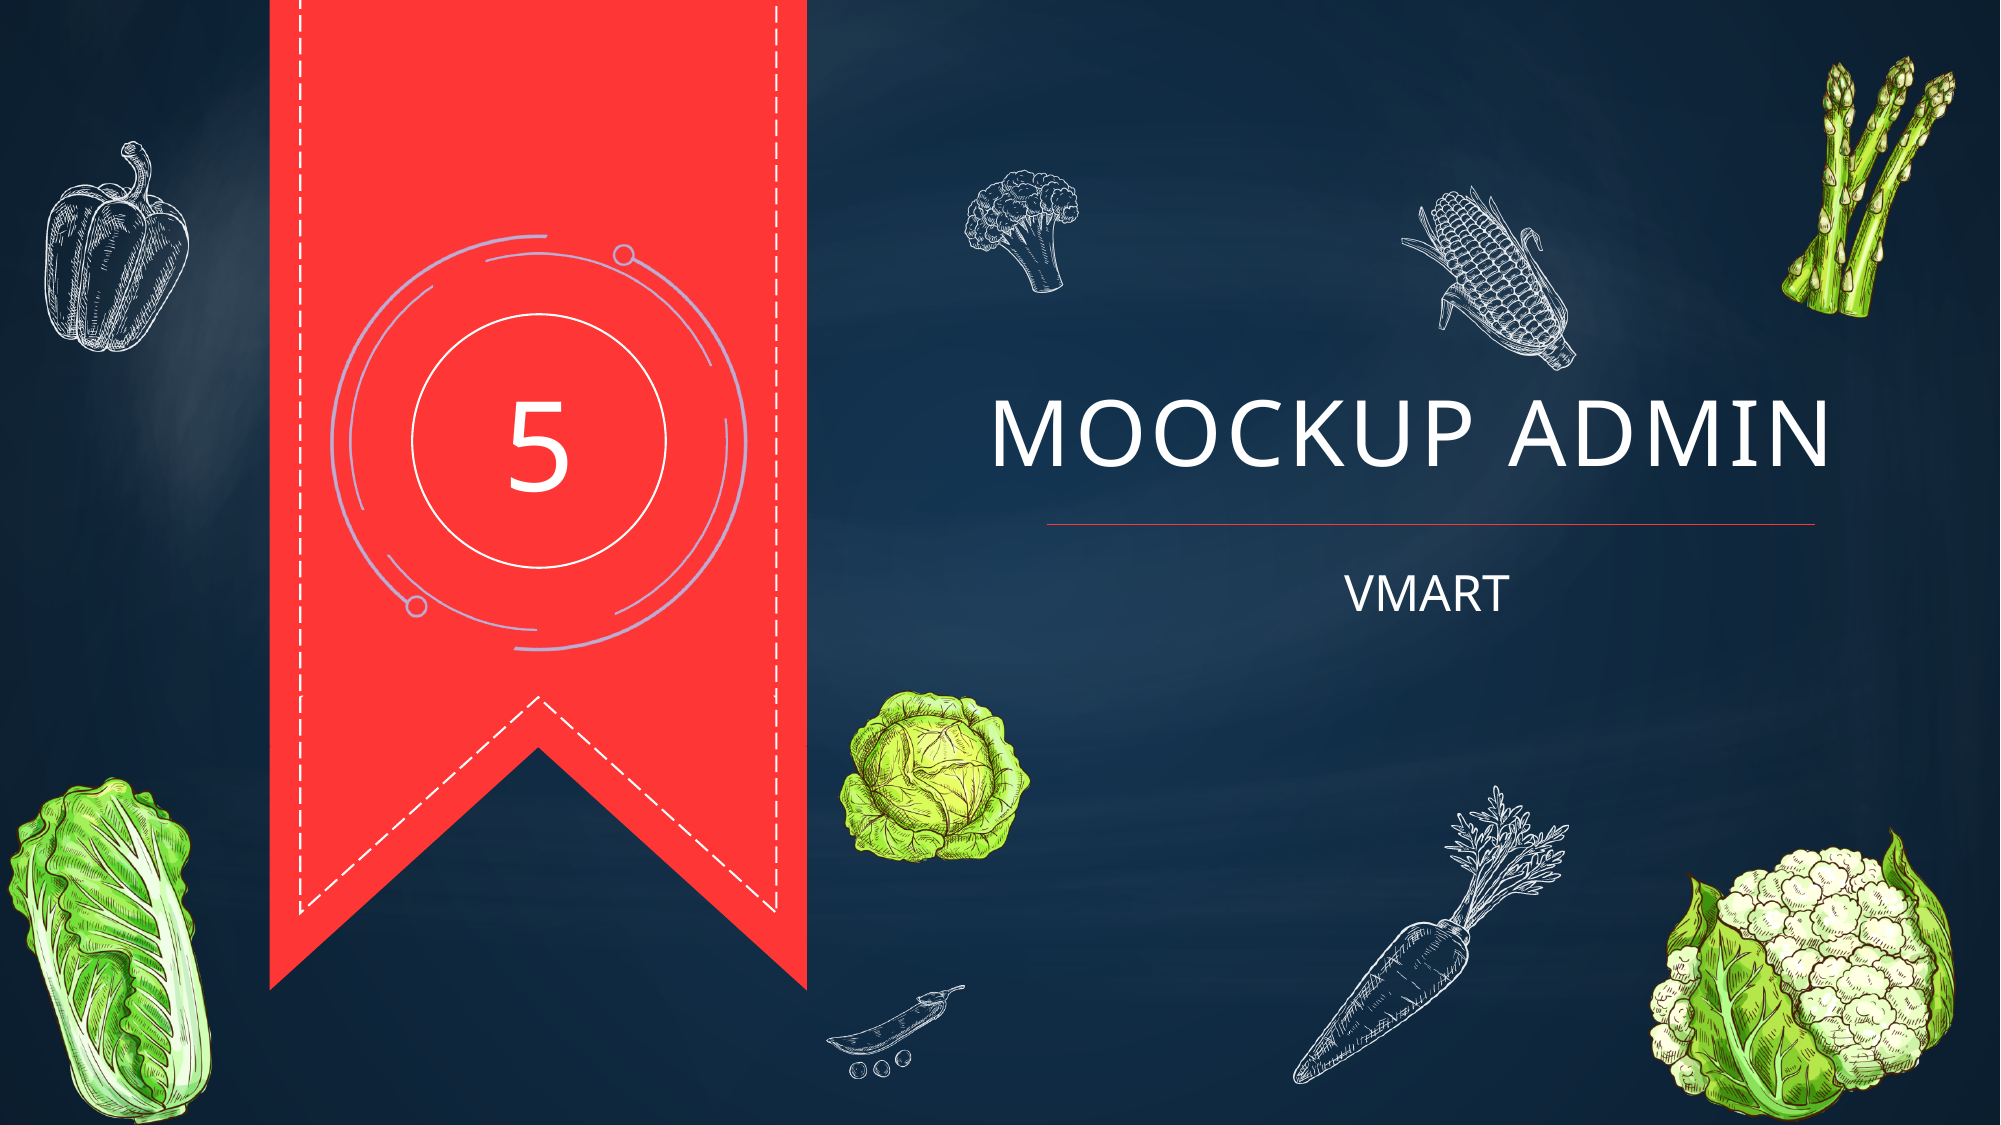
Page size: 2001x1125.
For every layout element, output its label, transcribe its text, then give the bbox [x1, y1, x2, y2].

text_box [330, 226, 747, 656]
text_box MOOCKUP ADMIN [837, 331, 1986, 528]
picture [0, 0, 2000, 1125]
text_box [269, 0, 807, 991]
text_box VMART [1022, 554, 1834, 630]
